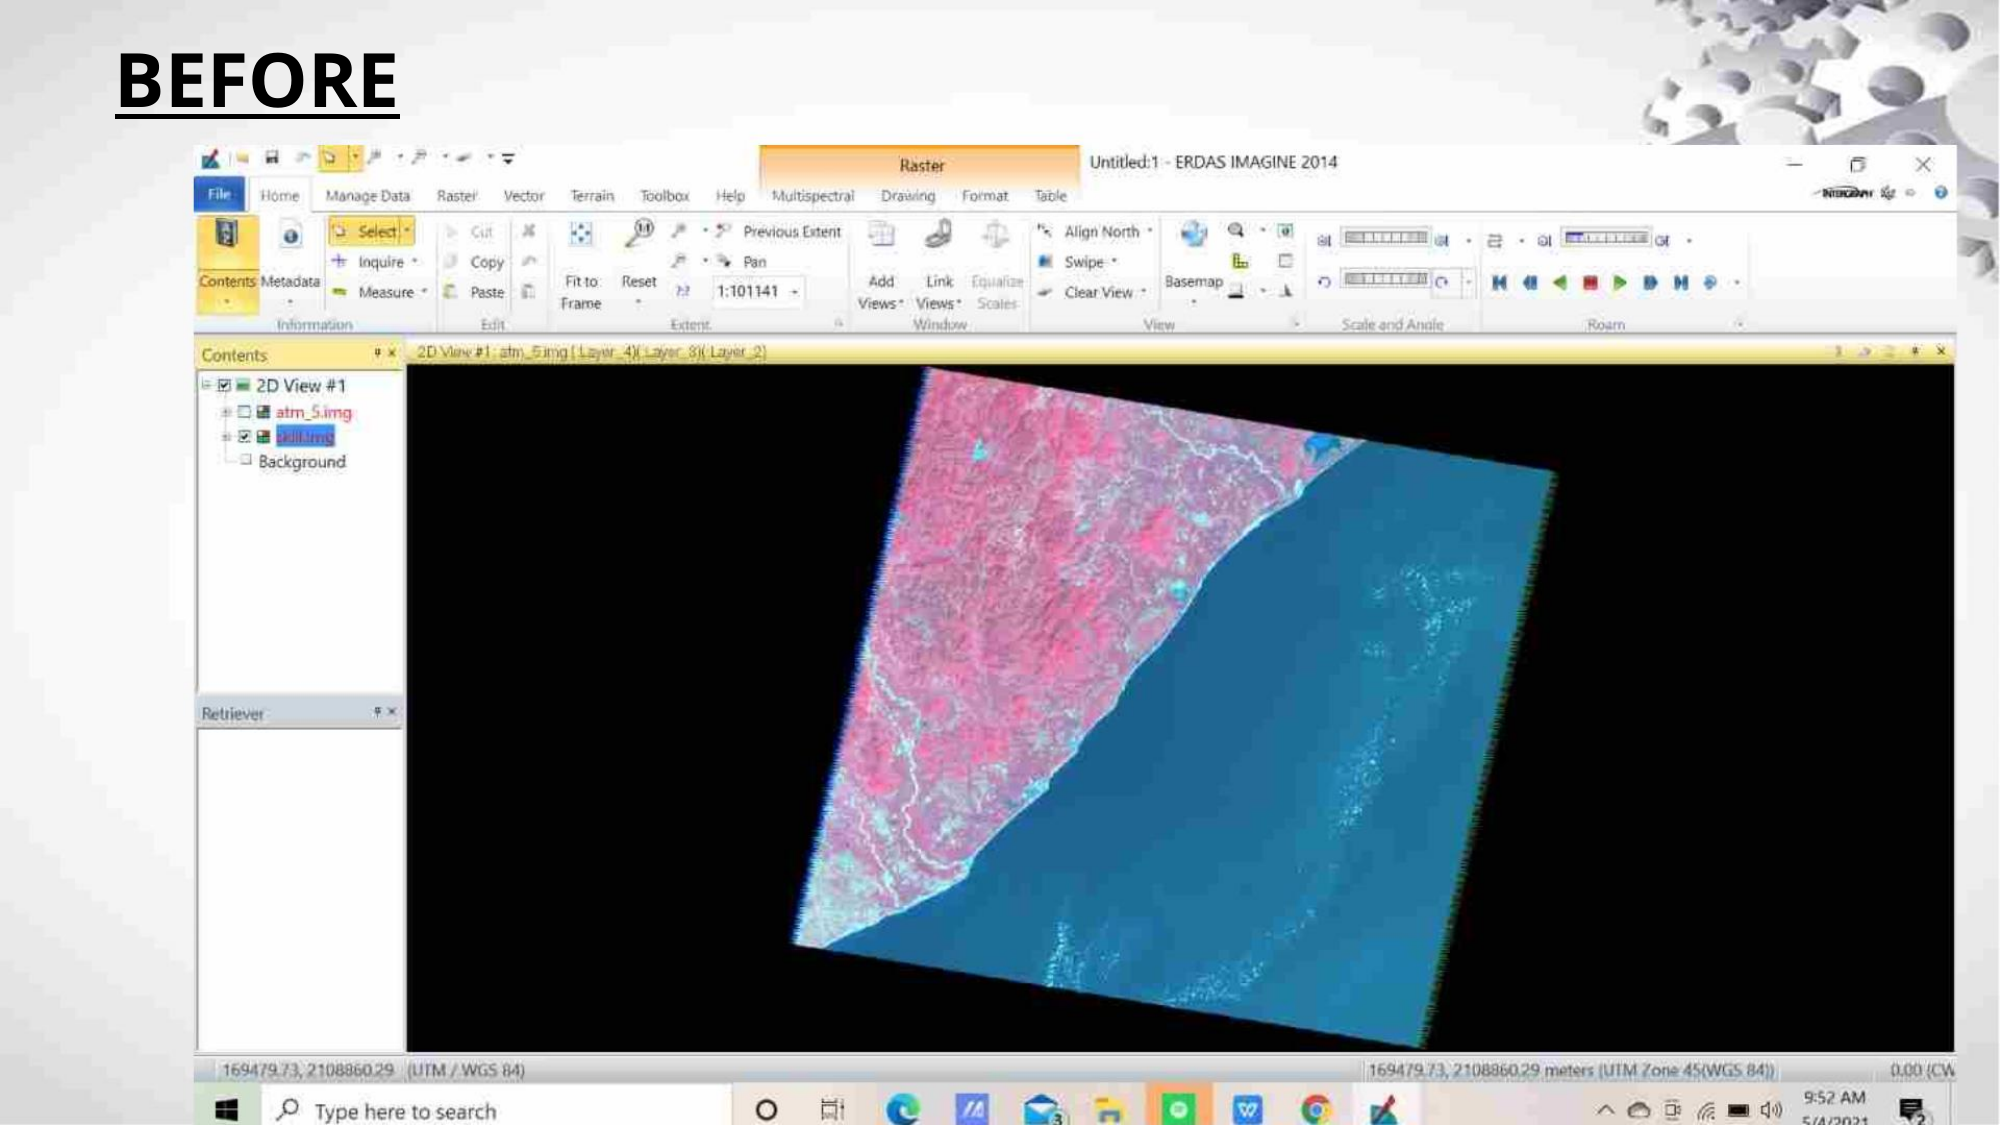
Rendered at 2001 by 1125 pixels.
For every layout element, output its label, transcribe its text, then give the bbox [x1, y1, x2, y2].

text_box [0, 0, 2000, 1125]
text_box BEFORE [114, 39, 453, 123]
